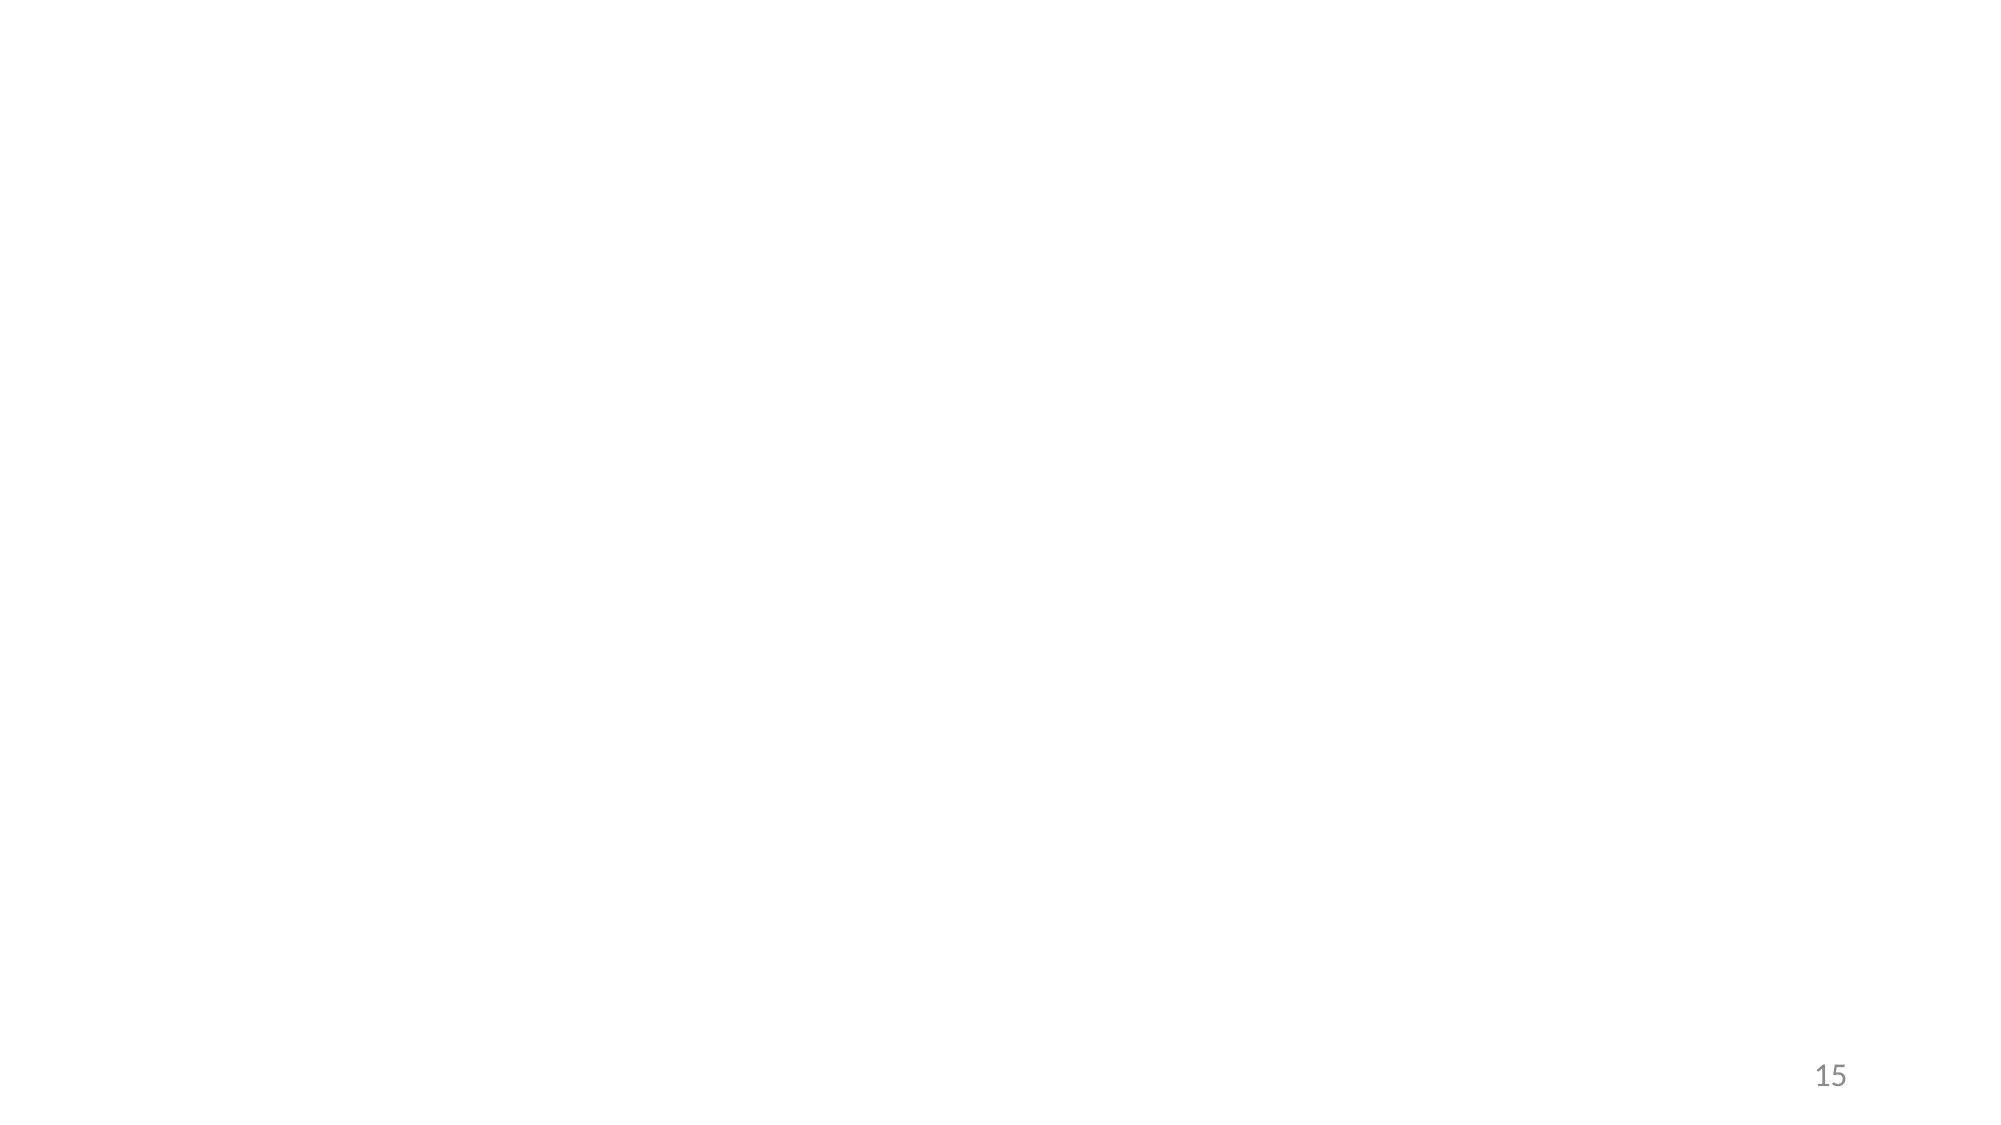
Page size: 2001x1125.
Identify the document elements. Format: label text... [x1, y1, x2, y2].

slide_number 14 [1412, 1042, 1863, 1103]
